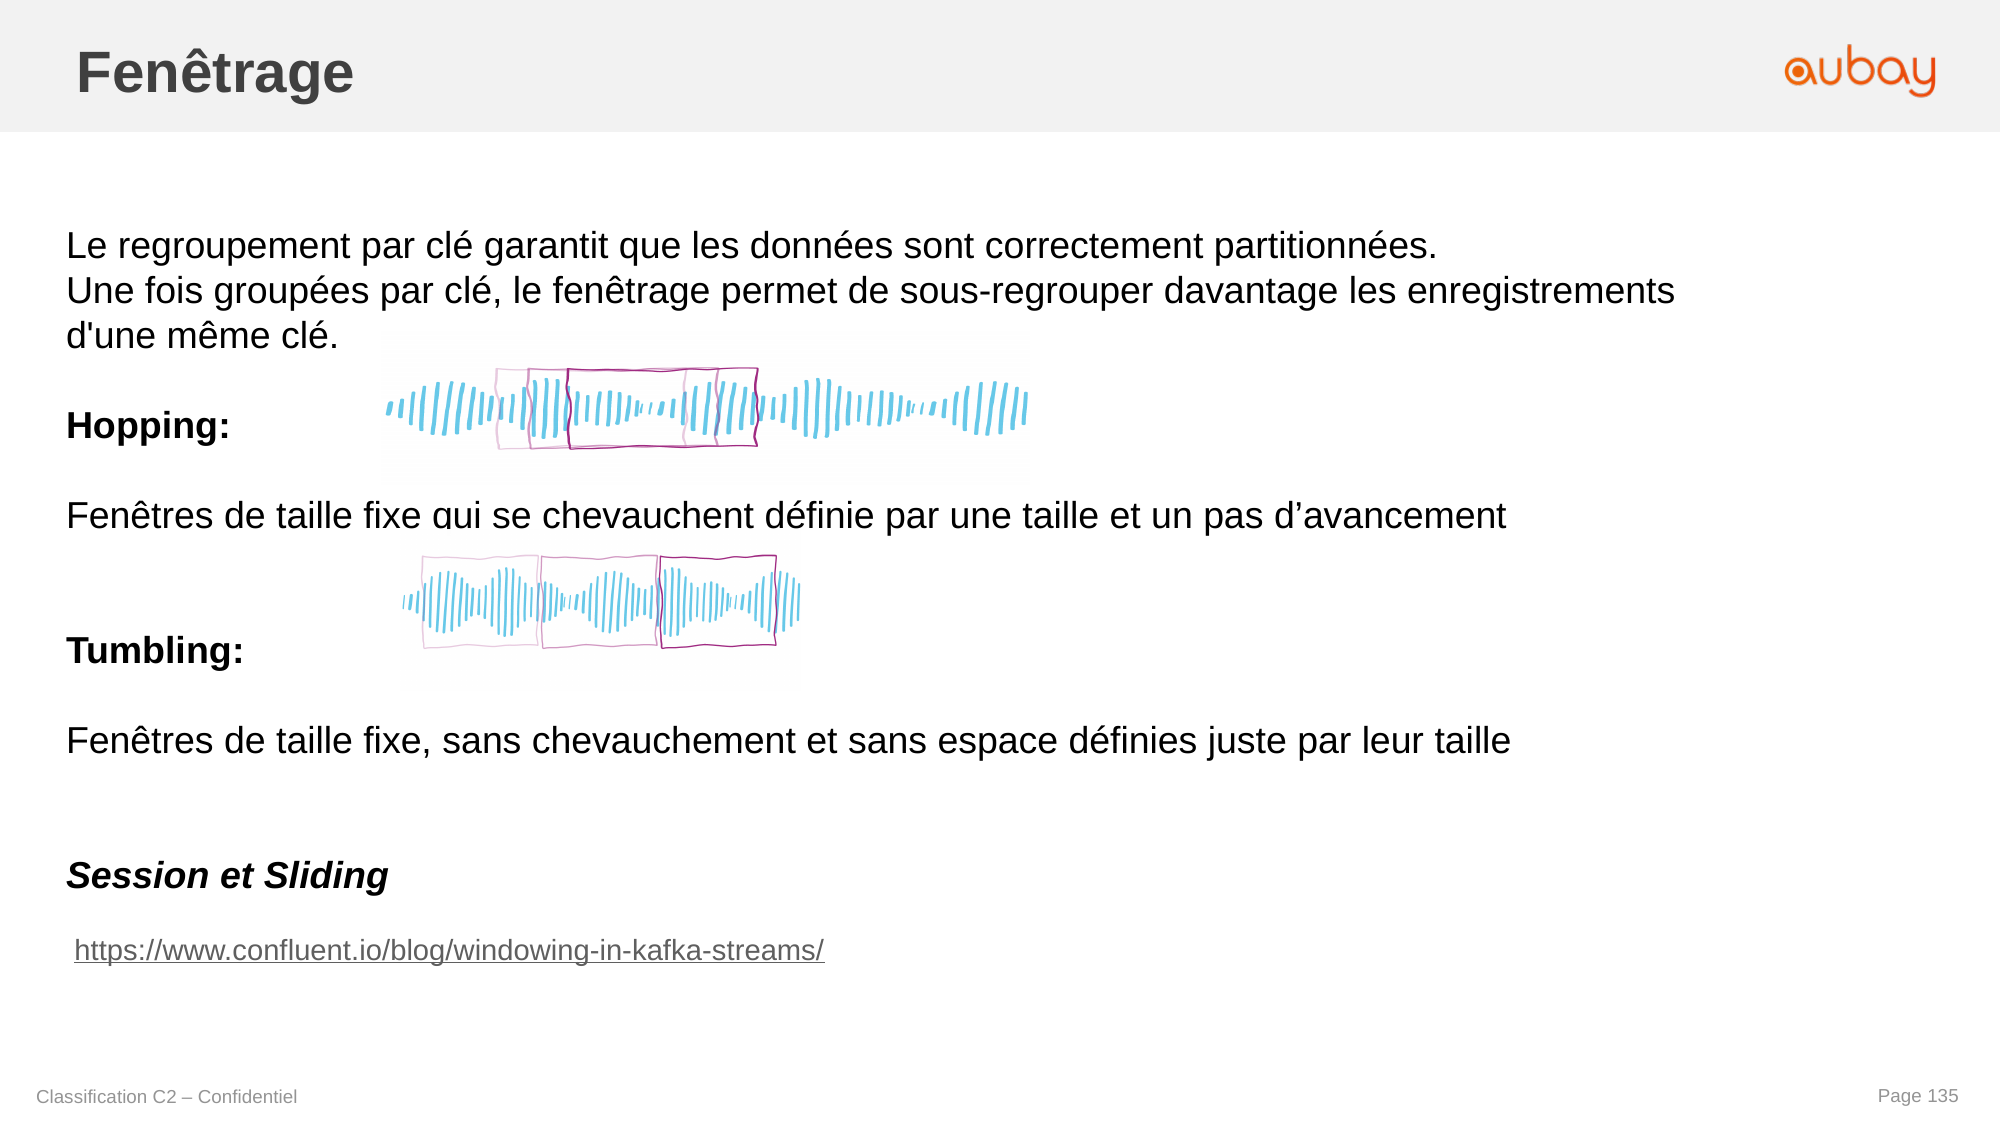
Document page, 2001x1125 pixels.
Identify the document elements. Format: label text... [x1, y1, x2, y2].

list Fenêtrage [61, 33, 1720, 115]
picture [1781, 26, 1939, 116]
picture [381, 331, 1030, 486]
picture [400, 529, 801, 691]
text_box Le regroupement par clé garantit que les données sont correctement partitionnées. Une fois groupées par clé, le fenêtrage permet de sous-regrouper davantage les enregistrements d'une même clé. Hopping: Fenêtres de taille fixe qui se chevauchent définie par une taille et un pas d’avancement Tumbling: Fenêtres de taille fixe, sans chevauchement et sans espace définies juste par leur taille Session et Sliding https://www.confluent.io/blog/windowing-in-kafka-streams/ [51, 168, 1709, 1125]
